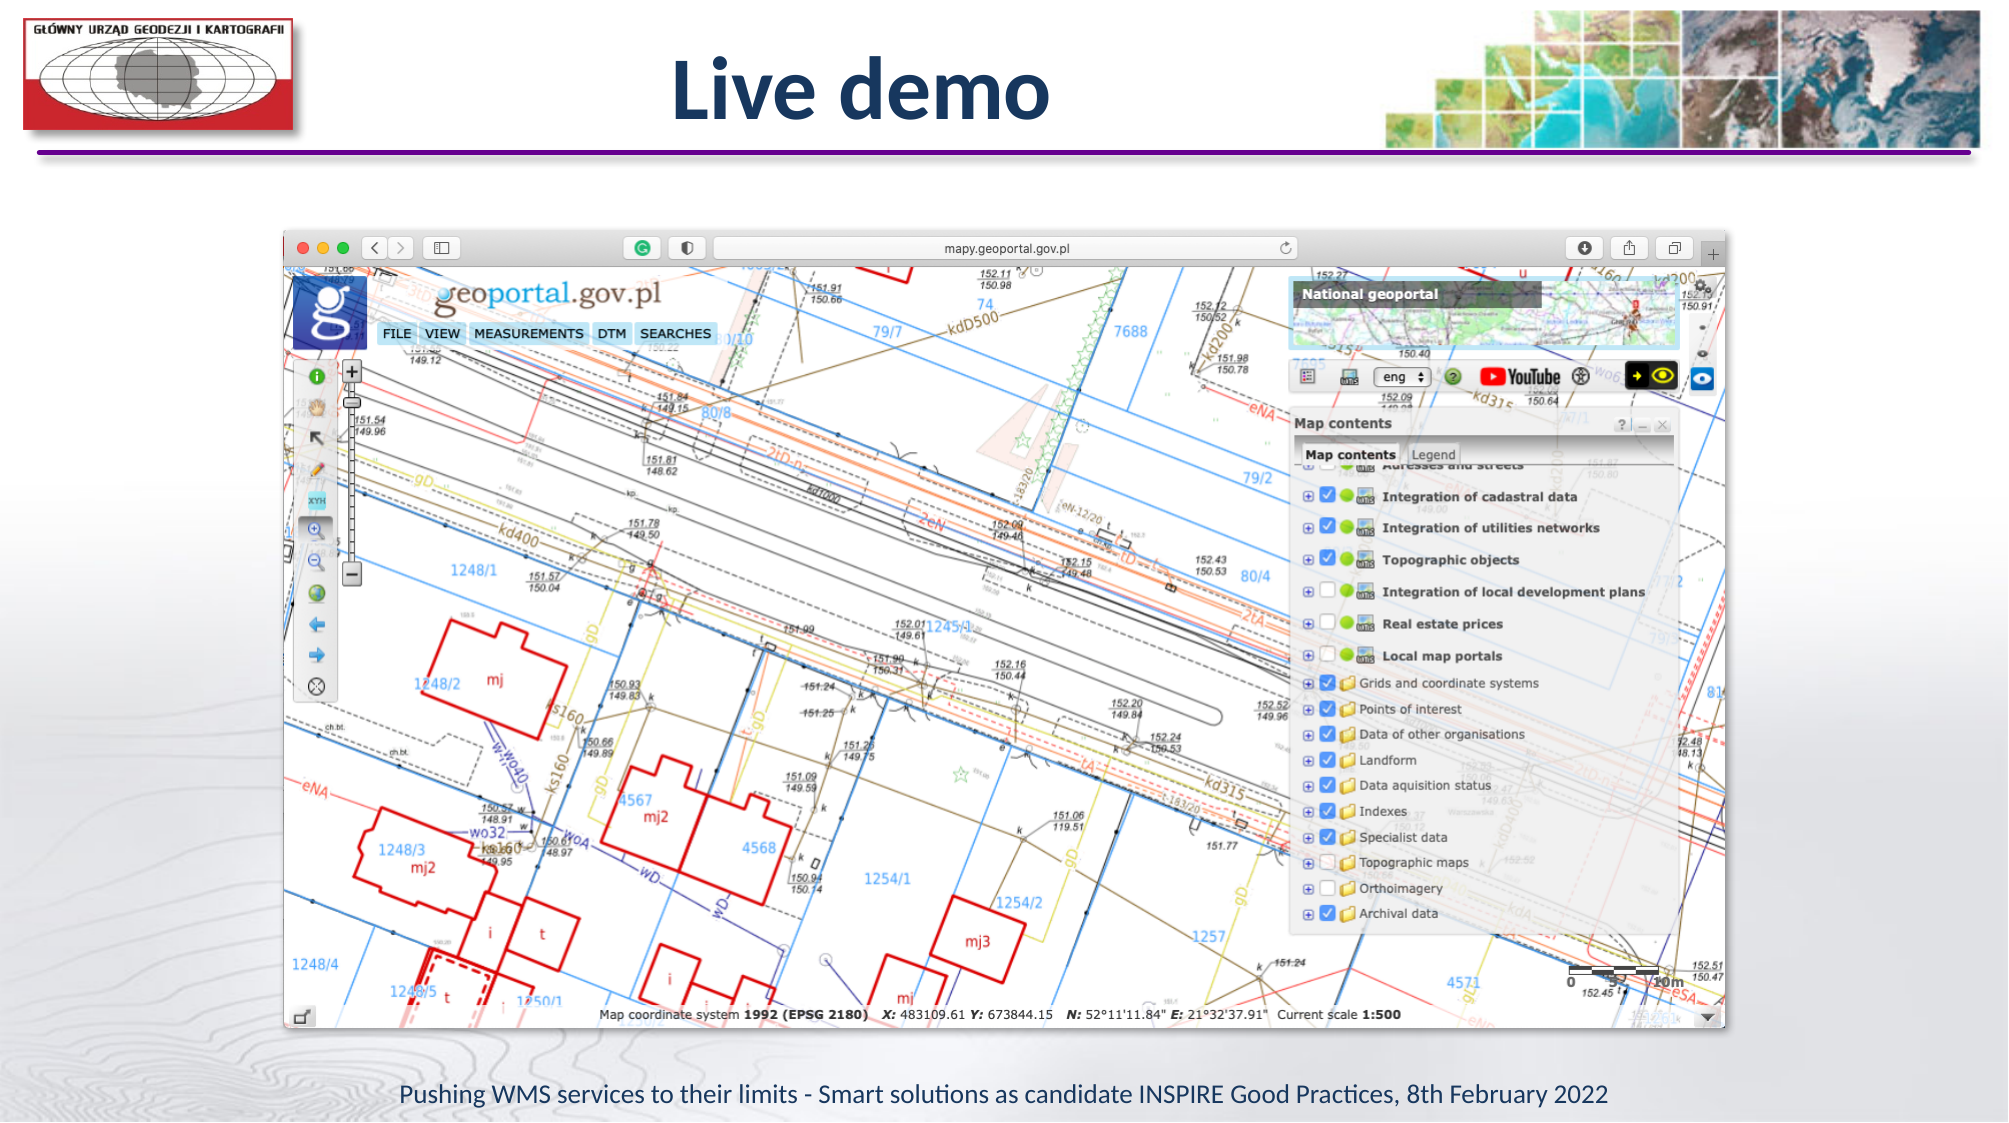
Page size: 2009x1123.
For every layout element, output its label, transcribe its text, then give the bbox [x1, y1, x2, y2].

footer Pushing WMS services to their limits - Smart solutions as candidate INSPIRE Good Practices, 8th February 2022 [0, 1062, 2008, 1123]
picture [0, 0, 2008, 1062]
title Live demo [339, 18, 1384, 149]
